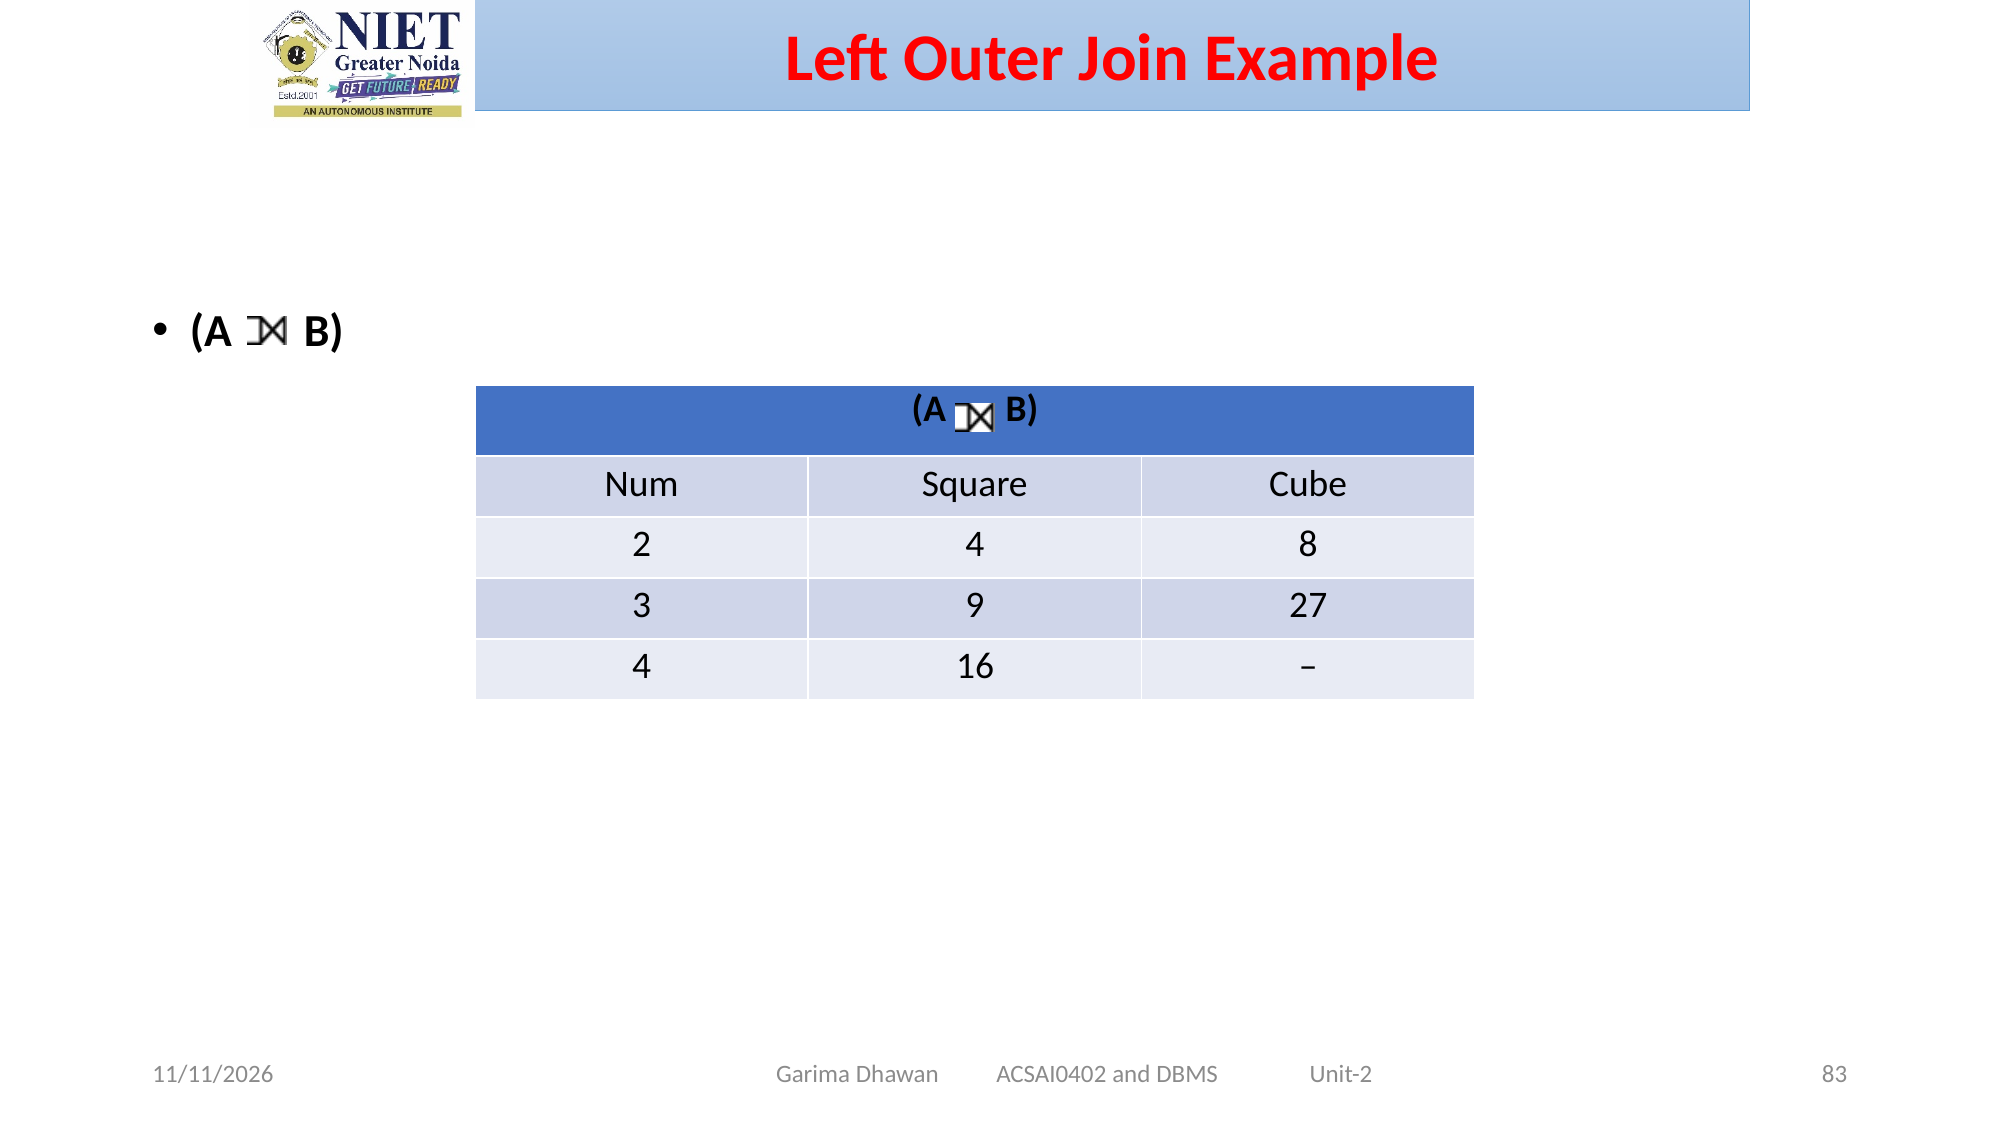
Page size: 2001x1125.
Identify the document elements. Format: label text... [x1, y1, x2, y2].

table_cell 4 [476, 640, 807, 699]
table_cell 3 [476, 579, 807, 638]
table_cell 4 [809, 518, 1141, 577]
table_cell 8 [1142, 518, 1474, 577]
table_cell 27 [1142, 579, 1474, 638]
text_box Left Outer Join Example [475, 0, 1750, 111]
table_cell Square [809, 457, 1141, 516]
table_cell Num [476, 457, 807, 516]
picture [249, 0, 475, 128]
table_cell Cube [1142, 457, 1474, 516]
slide_number 83 [1412, 1042, 1863, 1103]
picture [955, 403, 995, 432]
table_cell 16 [809, 640, 1141, 699]
table_cell – [1142, 640, 1474, 699]
table_cell 9 [809, 579, 1141, 638]
table_header (A B) [476, 386, 1474, 455]
list (A B) [137, 299, 1863, 1014]
footer Garima Dhawan ACSAI0402 and DBMS Unit-2 [662, 1042, 1412, 1103]
table_cell 2 [476, 518, 807, 577]
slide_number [137, 1042, 588, 1103]
picture [247, 316, 287, 345]
